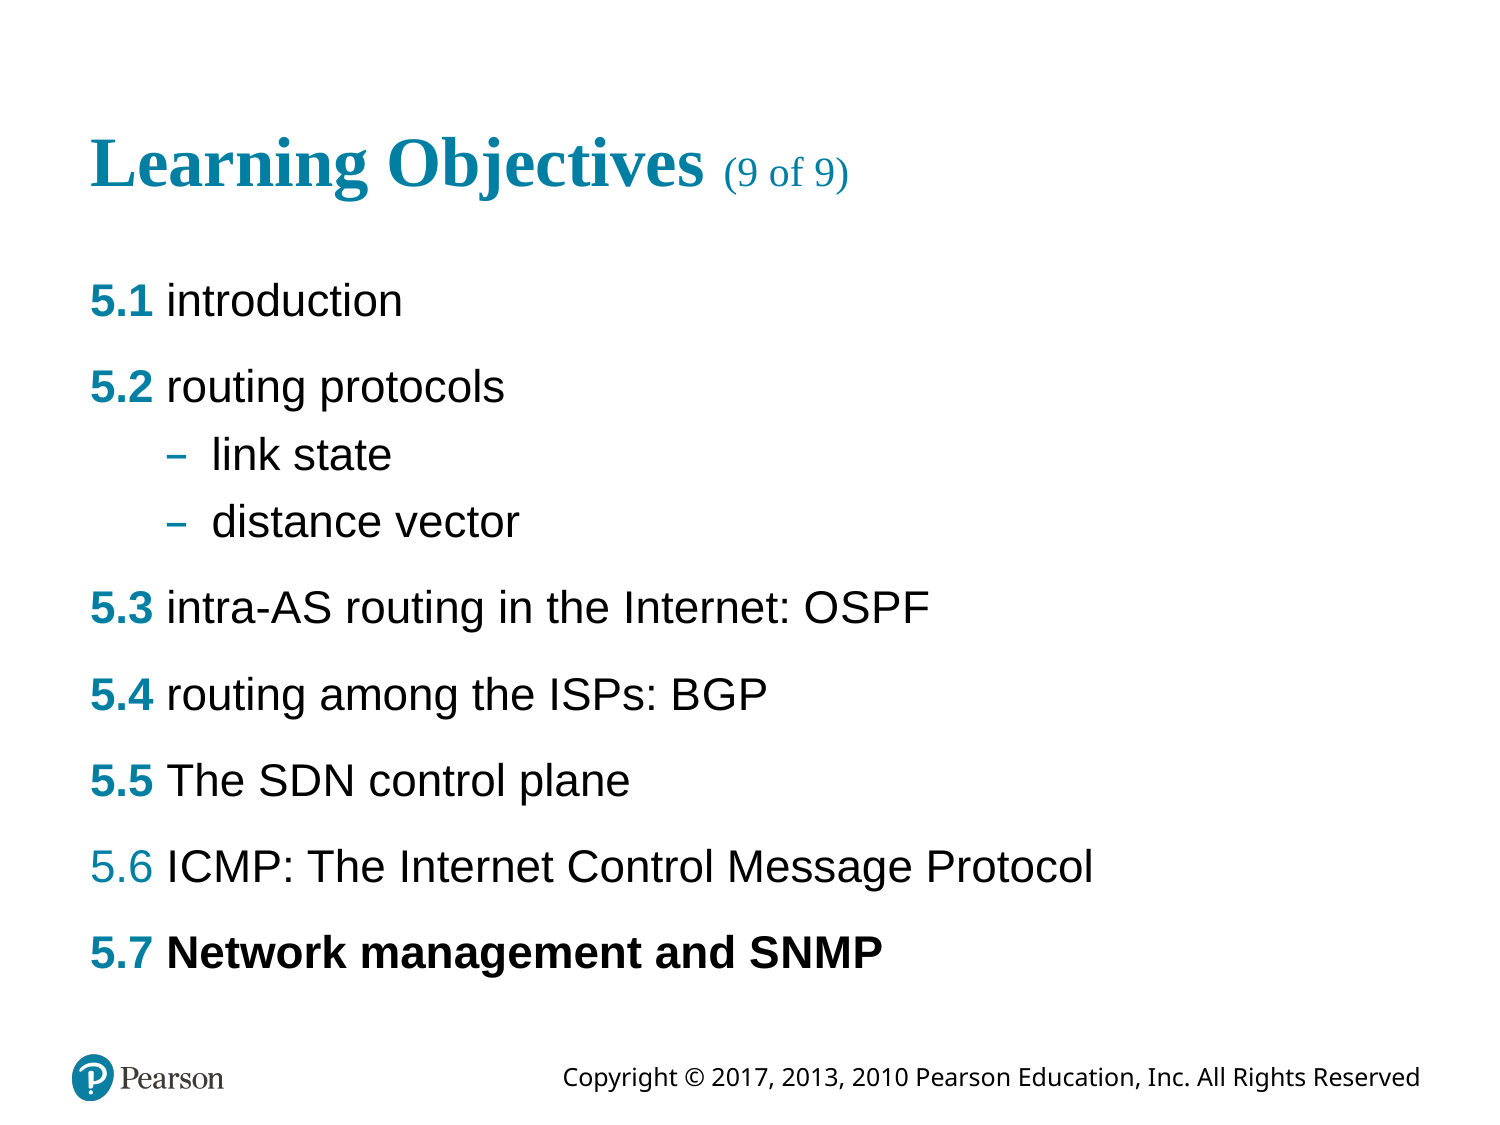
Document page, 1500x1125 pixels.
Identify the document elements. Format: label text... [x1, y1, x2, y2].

picture [80, 1063, 106, 1088]
picture [72, 1087, 83, 1101]
list 5.1 introduction 5.2 routing protocols link state distance vector 5.3 intra-A S routing in the Internet: O S P F 5.4 routing among the ISPs: B G P 5.5 The S D N control plane 5.6 I C M P: The Internet Control Message Protocol 5.7 Network management and S N M P [75, 255, 1425, 994]
title Learning Objectives (9 of 9) [75, 0, 1425, 216]
picture [98, 1054, 224, 1101]
picture [72, 1054, 88, 1070]
